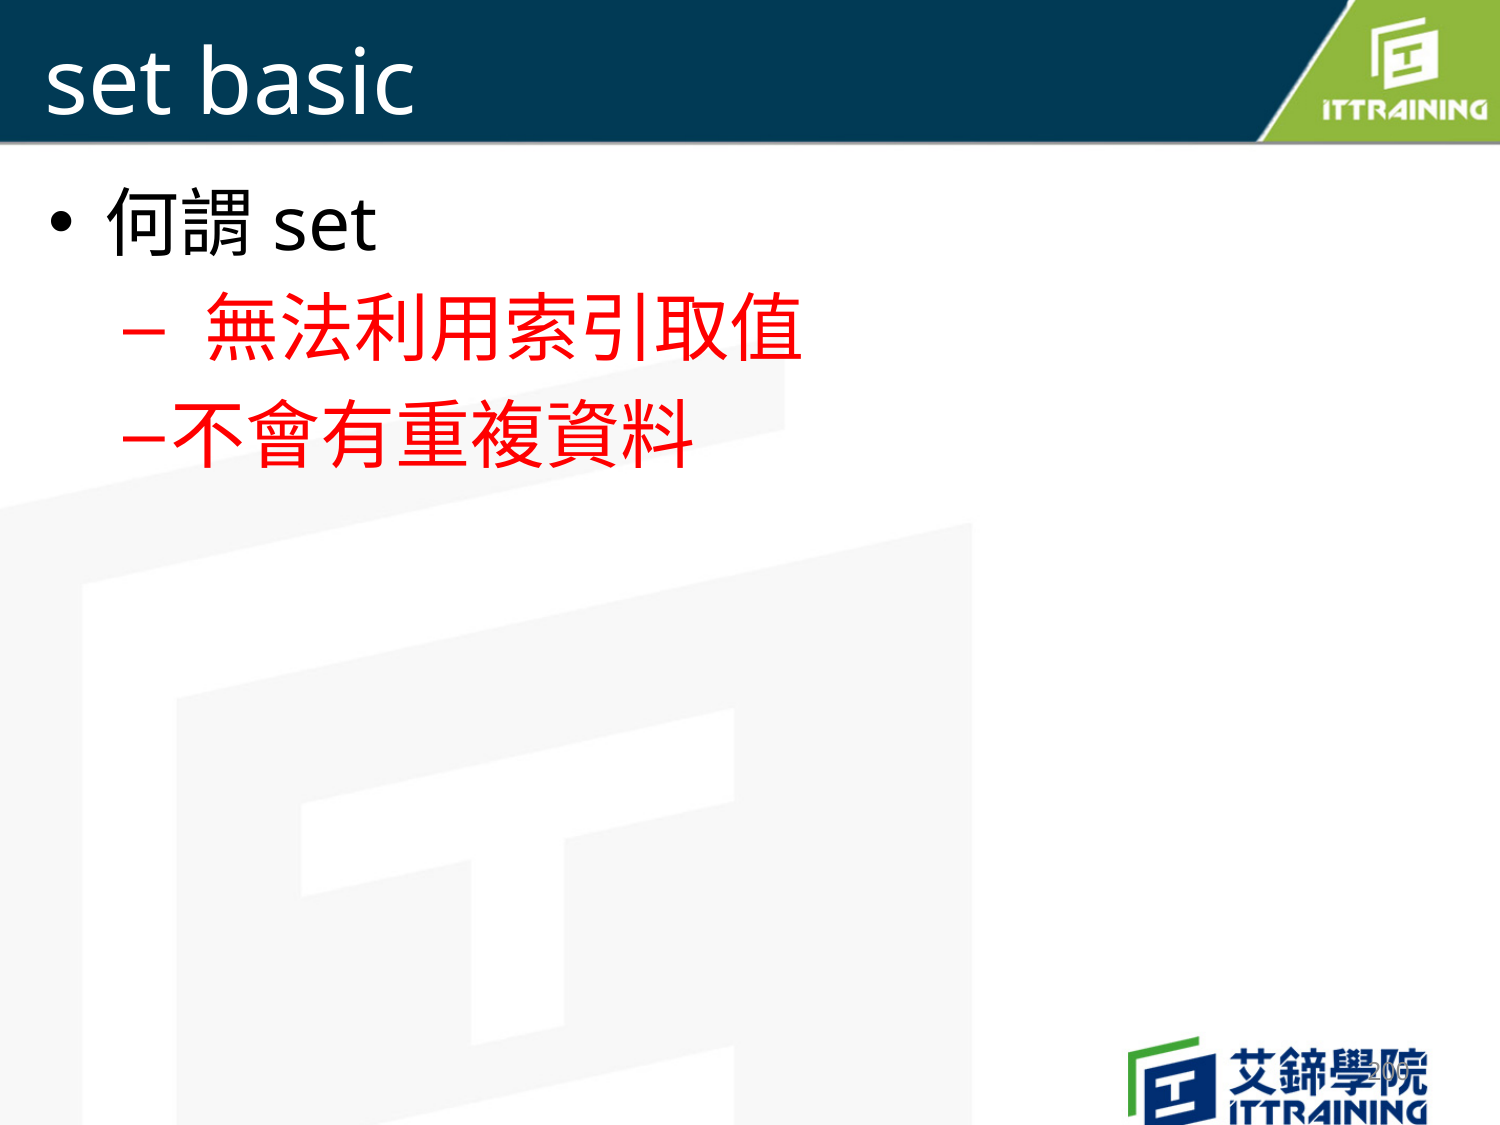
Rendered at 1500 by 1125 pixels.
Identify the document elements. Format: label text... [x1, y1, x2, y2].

slide_number 200 [1074, 1042, 1425, 1103]
picture [0, 0, 1500, 1125]
title set basic [29, 0, 1380, 172]
list 何謂set 無法利用索引取值 不會有重複資料 [33, 168, 1418, 911]
